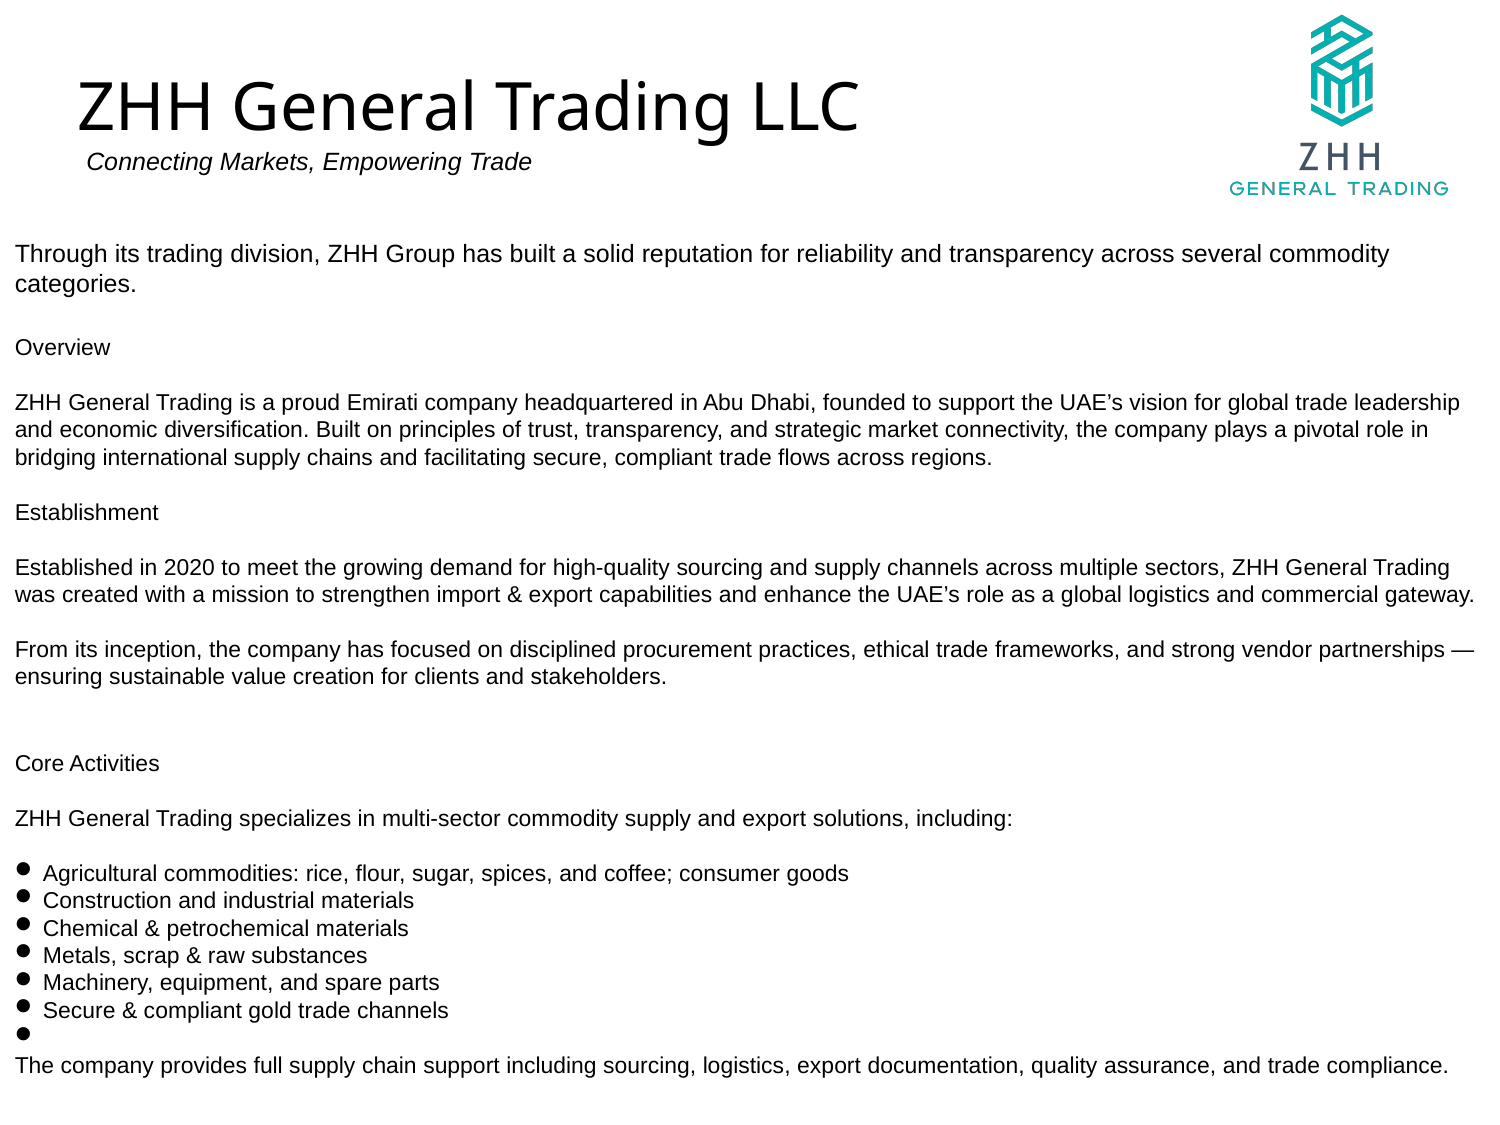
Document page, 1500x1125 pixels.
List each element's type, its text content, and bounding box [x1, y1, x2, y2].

title ZHH General Trading LLC [45, 0, 1340, 218]
text_box Core Activities ZHH General Trading specializes in multi-sector commodity supply and export solutions, including: Agricultural commodities: rice, flour, sugar, spices, and coffee; consumer goods Construction and industrial materials Chemical & petrochemical materials Metals, scrap & raw substances Machinery, equipment, and spare parts Secure & compliant gold trade channels The company provides full supply chain support including sourcing, logistics, export documentation, quality assurance, and trade compliance. [0, 740, 1500, 1086]
text_box Connecting Markets, Empowering Trade [71, 138, 822, 183]
text_box Through its trading division, ZHH Group has built a solid reputation for reliability and transparency across several commodity categories. [0, 229, 1499, 305]
text_box Overview ZHH General Trading is a proud Emirati company headquartered in Abu Dhabi, founded to support the UAE’s vision for global trade leadership and economic diversification. Built on principles of trust, transparency, and strategic market connectivity, the company plays a pivotal role in bridging international supply chains and facilitating secure, compliant trade flows across regions. Establishment Established in 2020 to meet the growing demand for high-quality sourcing and supply channels across multiple sectors, ZHH General Trading was created with a mission to strengthen import & export capabilities and enhance the UAE’s role as a global logistics and commercial gateway. From its inception, the company has focused on disciplined procurement practices, ethical trade frameworks, and strong vendor partnerships — ensuring sustainable value creation for clients and stakeholders. [0, 325, 1498, 697]
picture [1200, 9, 1479, 209]
